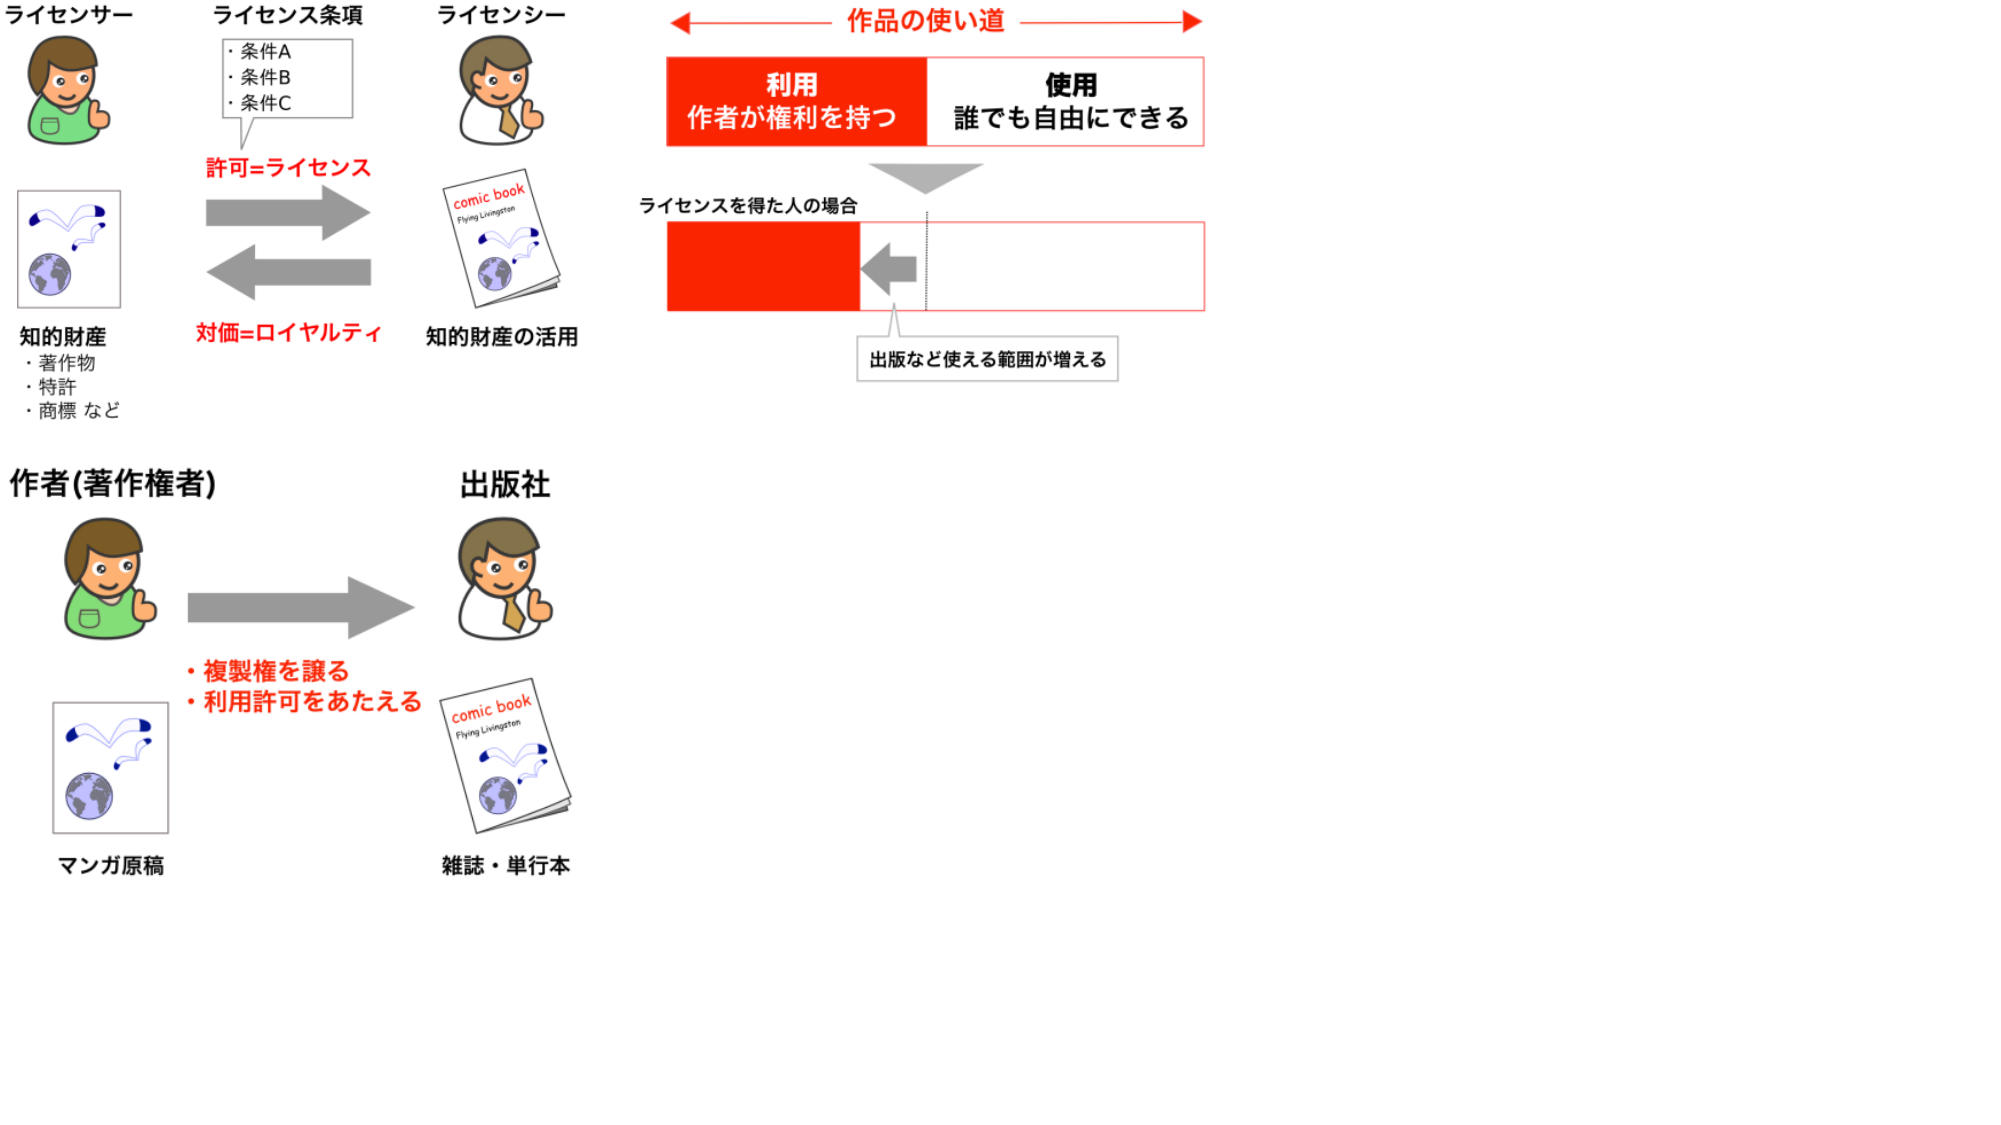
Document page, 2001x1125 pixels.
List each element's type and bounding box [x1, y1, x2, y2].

picture [0, 457, 580, 886]
picture [0, 0, 580, 430]
picture [633, 0, 1214, 386]
